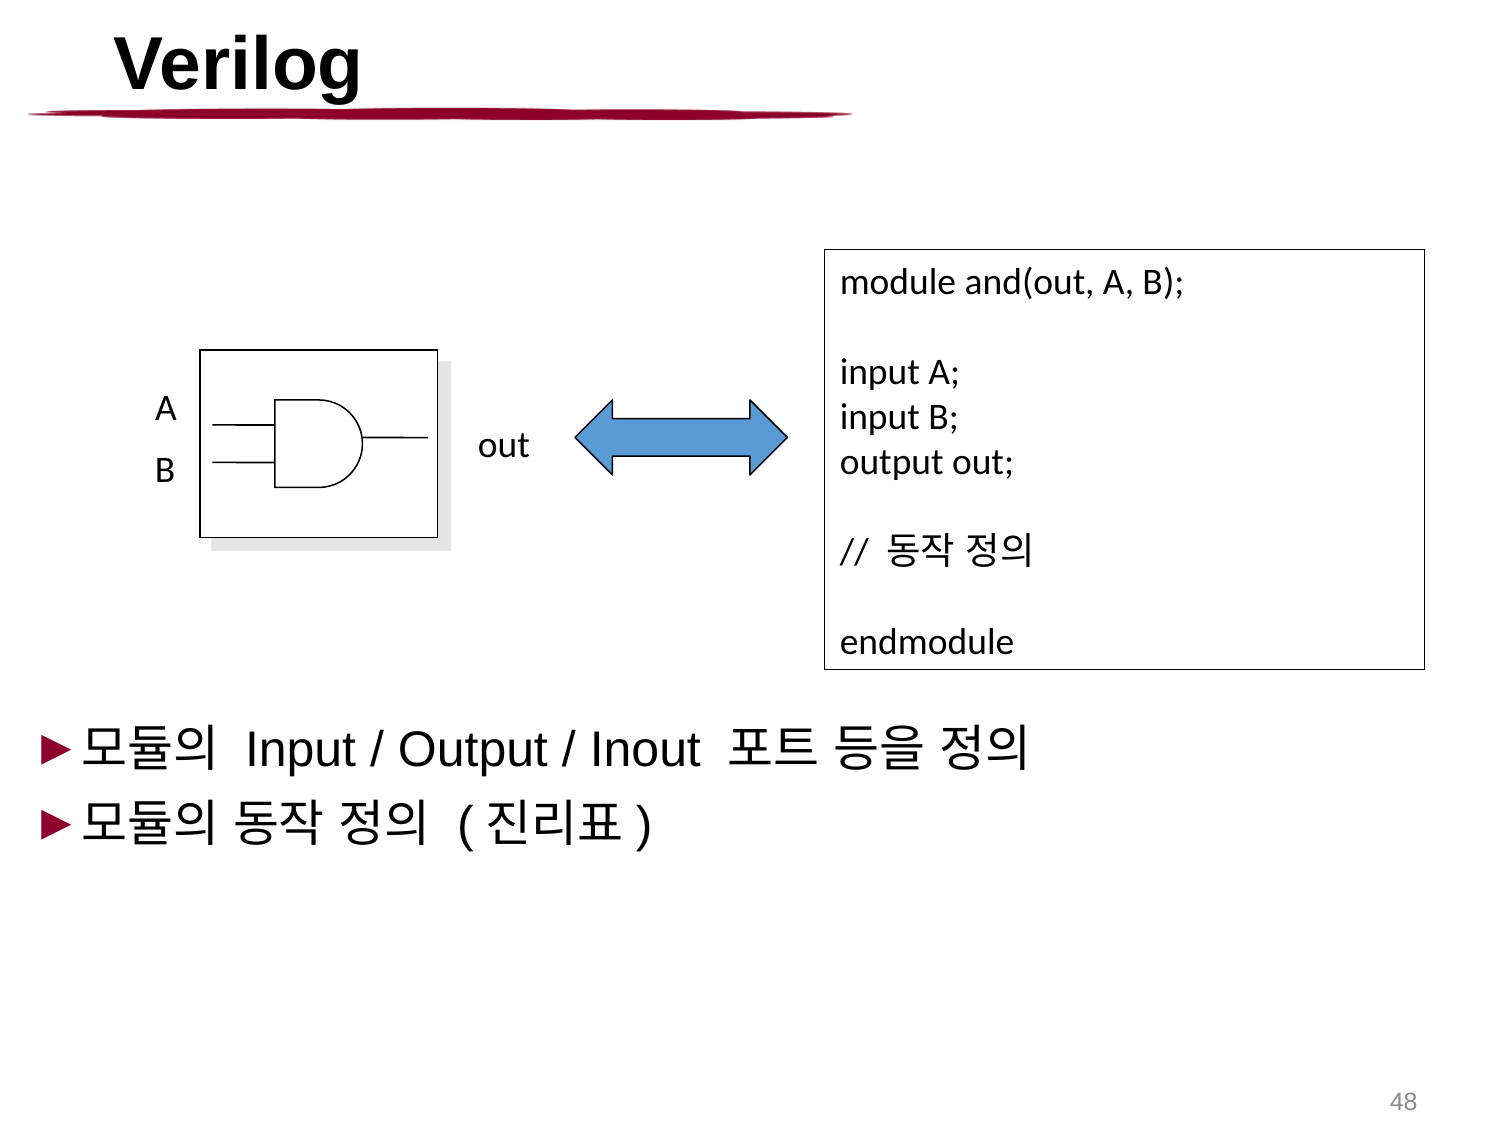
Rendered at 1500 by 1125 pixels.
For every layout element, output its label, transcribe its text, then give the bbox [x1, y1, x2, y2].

text_box Verilog [0, 17, 986, 113]
picture [25, 98, 861, 130]
text_box [574, 399, 788, 475]
list 모듈의 Input / Output / Inout 포트 등을 정의 모듈의 동작 정의 (진리표) [16, 716, 1475, 1023]
slide_number 48 [1095, 1063, 1433, 1123]
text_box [137, 349, 546, 538]
text_box module and(out, A, B); input A; input B; output out; // 동작 정의 endmodule [824, 249, 1425, 670]
